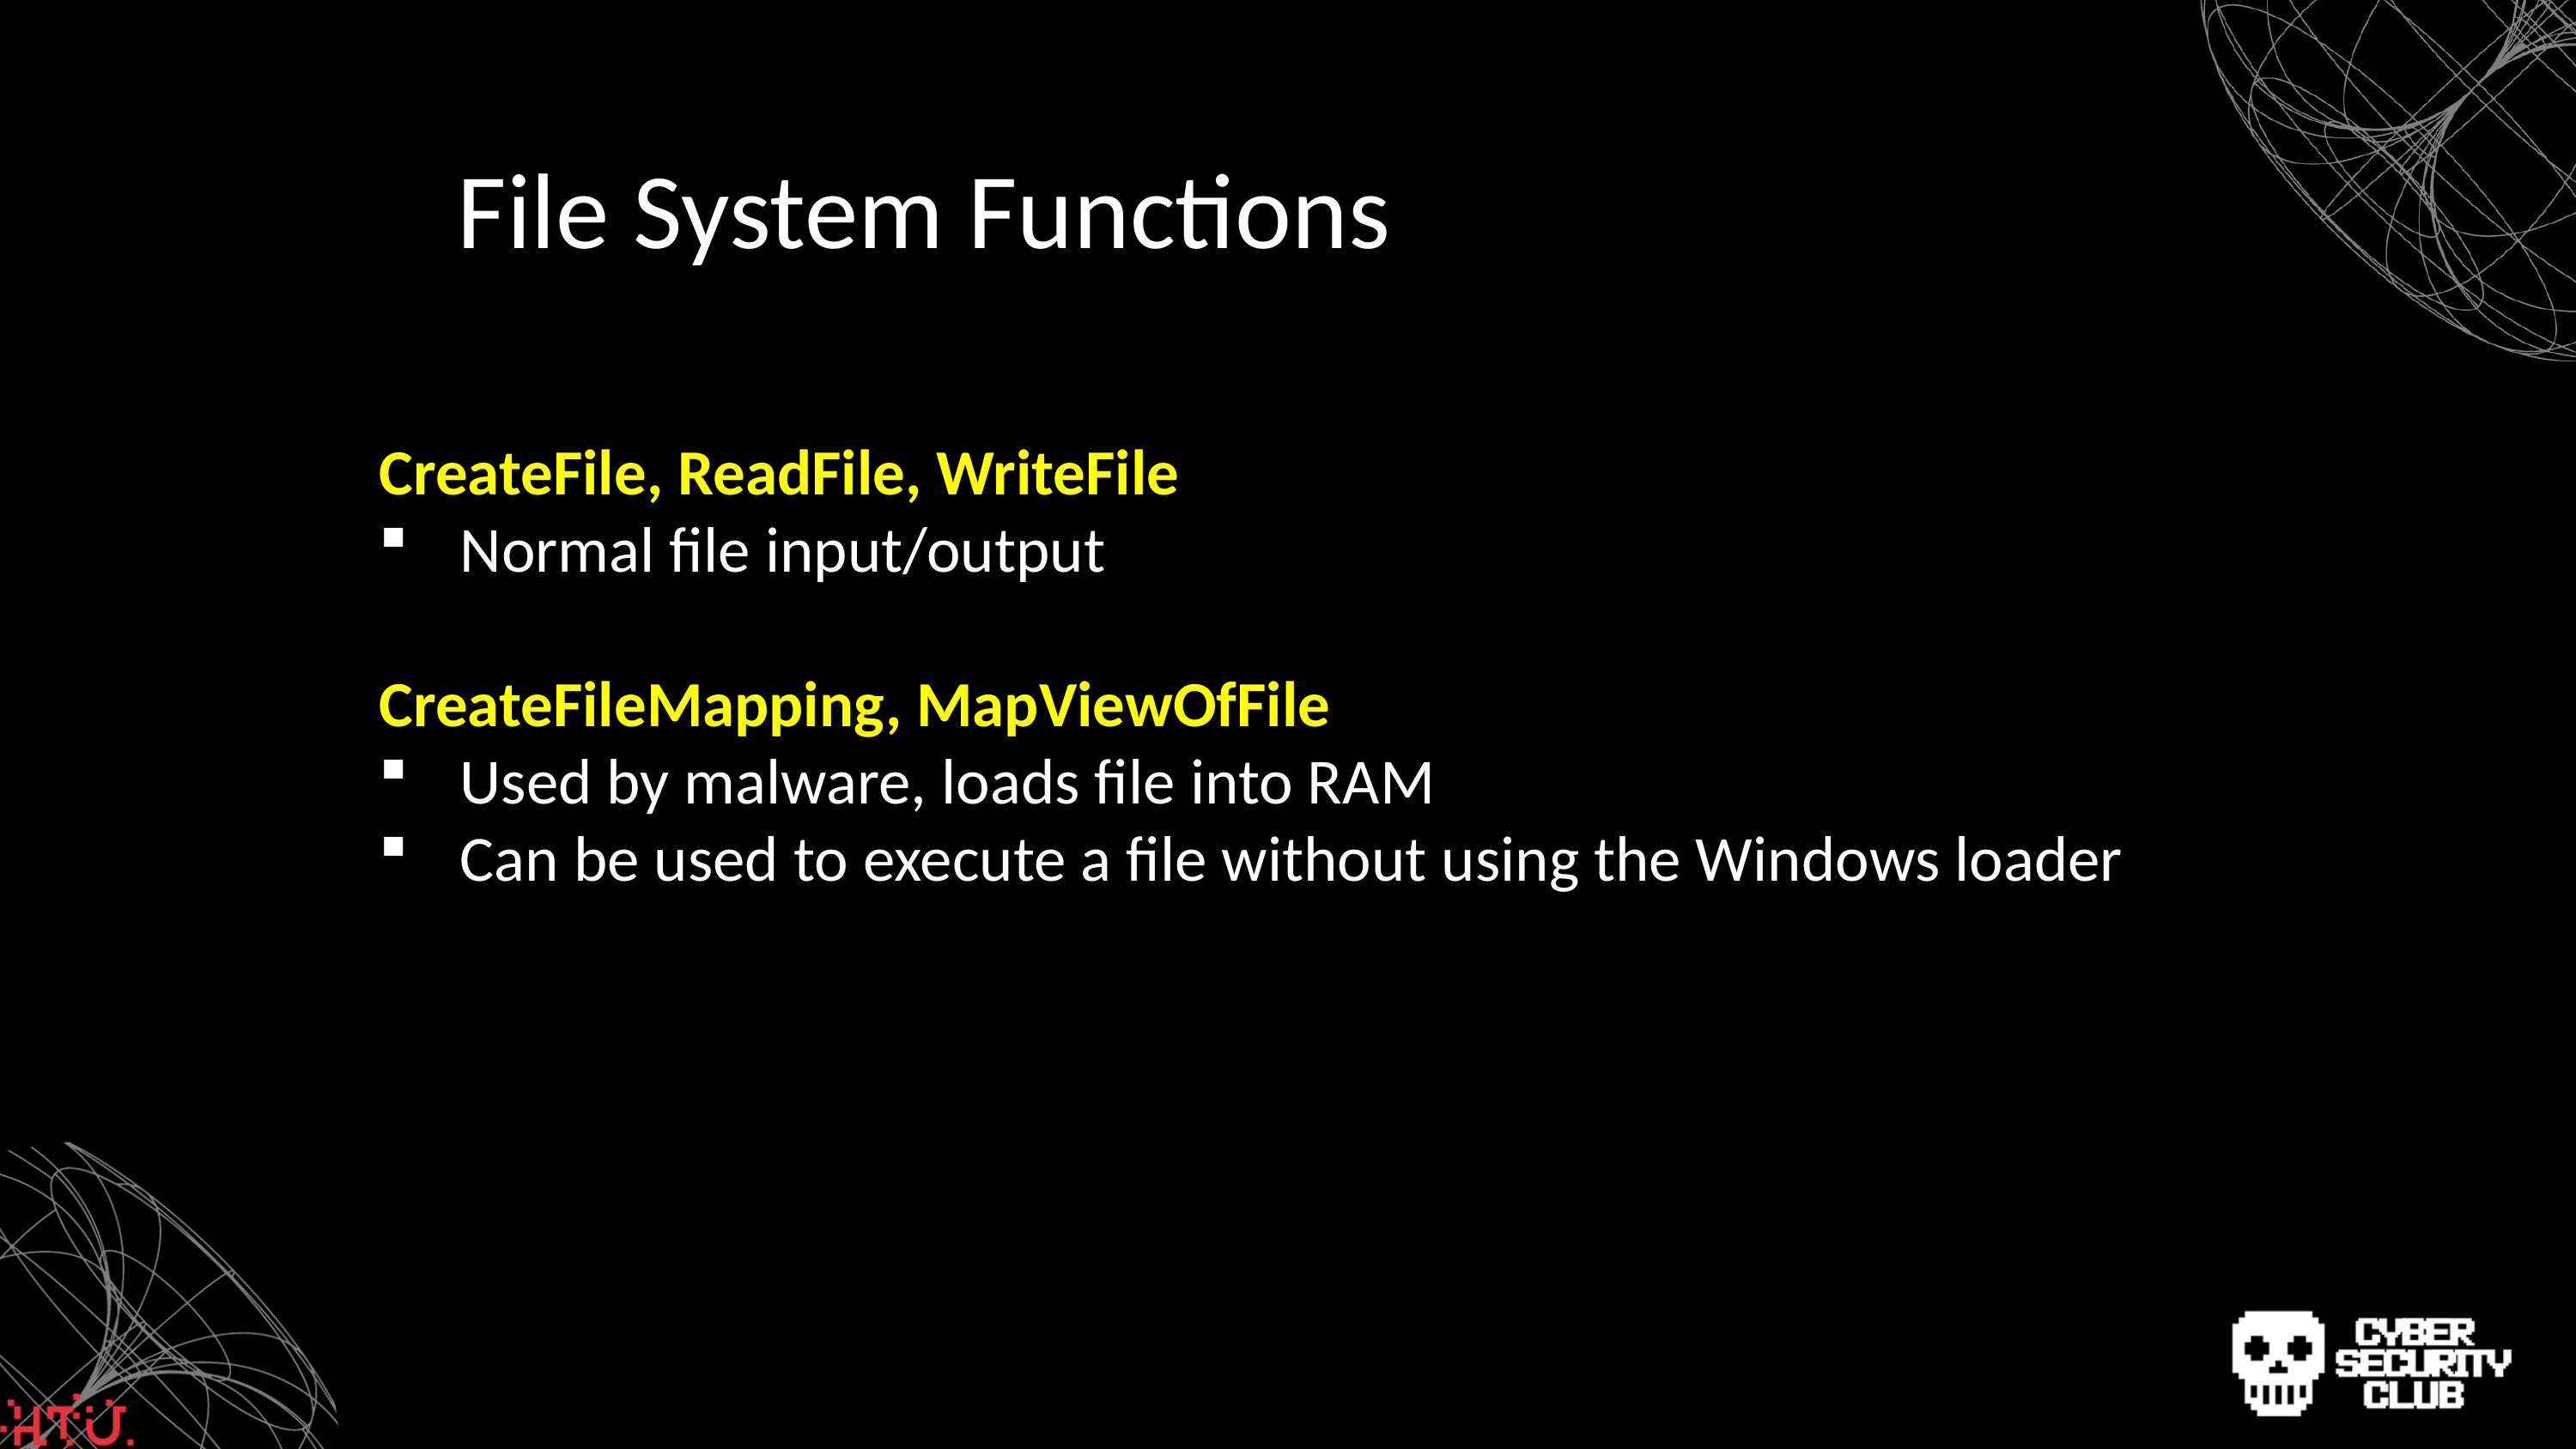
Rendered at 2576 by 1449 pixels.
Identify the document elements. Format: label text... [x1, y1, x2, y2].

text_box File System Functions [445, 134, 2131, 276]
text_box CreateFile, ReadFile, WriteFile Normal file input/output CreateFileMapping, MapViewOfFile Used by malware, loads file into RAM Can be used to execute a file without using the Windows loader [367, 423, 2275, 900]
text_box [0, 1353, 134, 1449]
text_box [2200, 0, 2576, 361]
text_box [2224, 1303, 2516, 1421]
text_box [0, 1110, 342, 1449]
